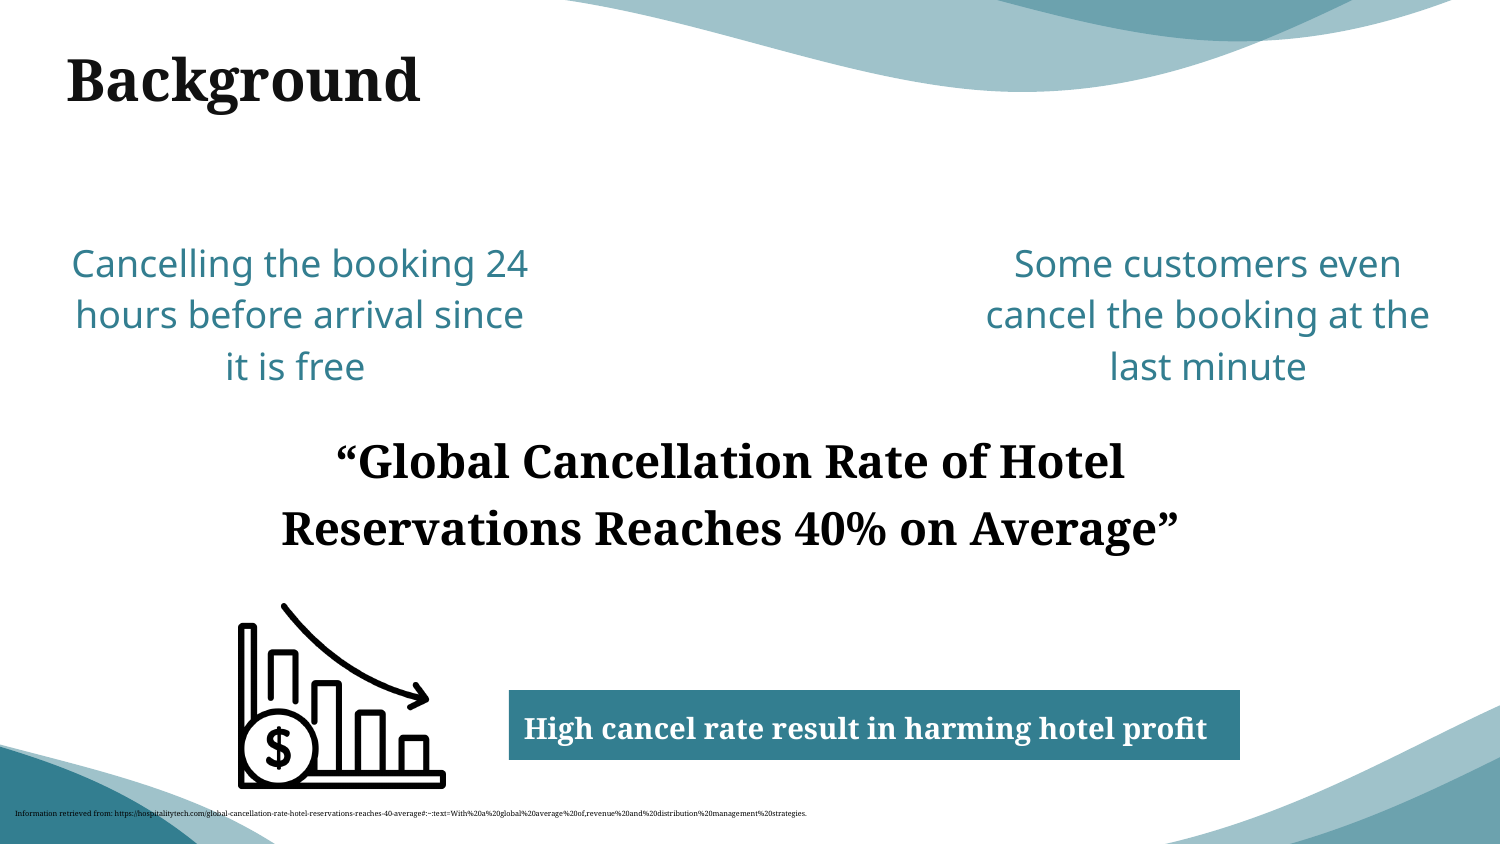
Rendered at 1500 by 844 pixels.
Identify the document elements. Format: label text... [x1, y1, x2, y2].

subtitle High cancel rate result in harming hotel profit [508, 690, 1240, 760]
text_box Information retrieved from: https://hospitalitytech.com/global-cancellation-rate-hotel-reservations-reaches-40-average#:~:text=With%20a%20global%20average%20of,revenue%20and%20distribution%20management%20strategies. [0, 804, 1111, 823]
subtitle Cancelling the booking 24 hours before arrival since it is free [51, 218, 550, 288]
list “Global Cancellation Rate of Hotel Reservations Reaches 40% on Average” [175, 407, 1286, 571]
title Background [51, 27, 1315, 126]
subtitle Some customers even cancel the booking at the last minute [962, 218, 1454, 288]
picture [237, 592, 446, 800]
